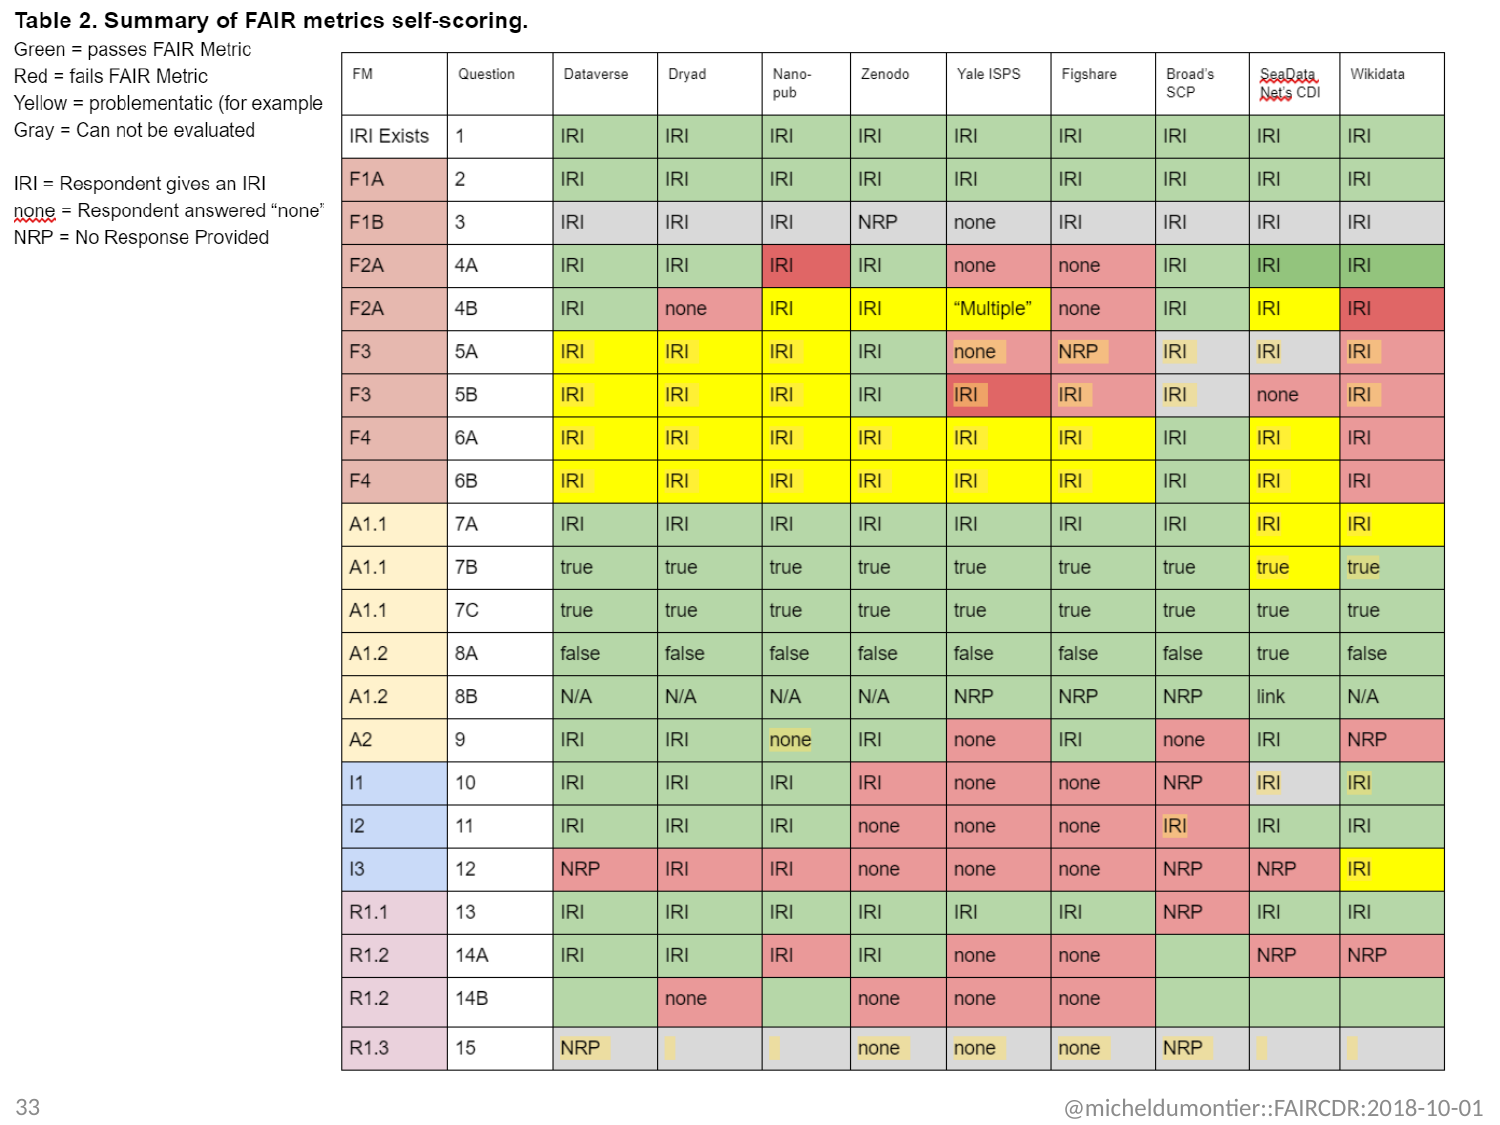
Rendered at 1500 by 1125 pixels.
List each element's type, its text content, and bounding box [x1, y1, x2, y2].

footer @micheldumontier::FAIRCDR:2018-10-01 [912, 1087, 1500, 1125]
picture [0, 0, 1473, 1088]
slide_number 33 [0, 1087, 350, 1124]
